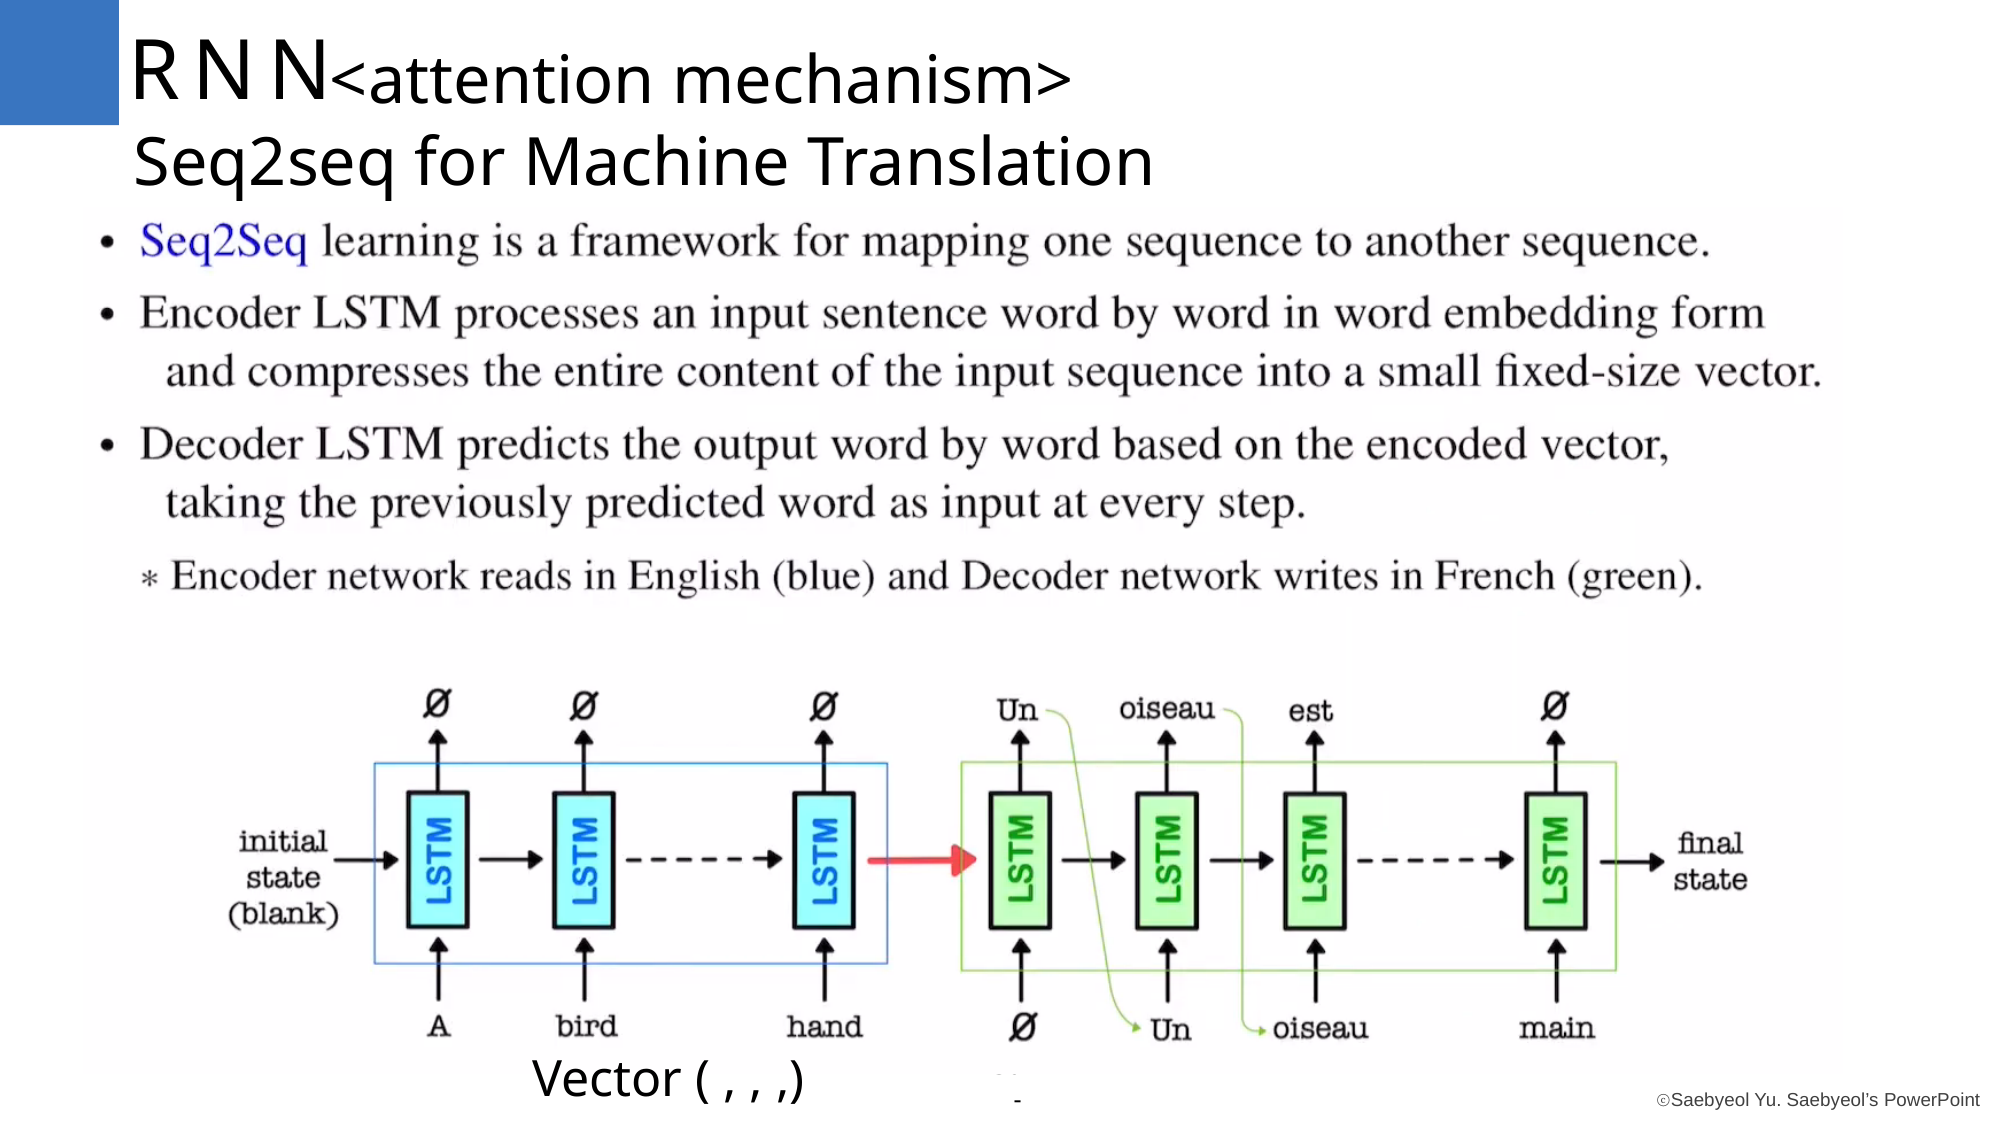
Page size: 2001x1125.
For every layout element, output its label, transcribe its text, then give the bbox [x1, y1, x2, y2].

slide_number -30- [963, 1074, 1037, 1125]
text_box Seq2seq for Machine Translation [118, 111, 1182, 206]
text_box <attention mechanism> [314, 29, 1378, 124]
text_box Vector ( , , ,) [517, 1074, 878, 1114]
text_box [0, 0, 120, 126]
text_box RNN [113, 8, 347, 124]
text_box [893, 390, 1800, 892]
picture [83, 207, 1843, 1074]
